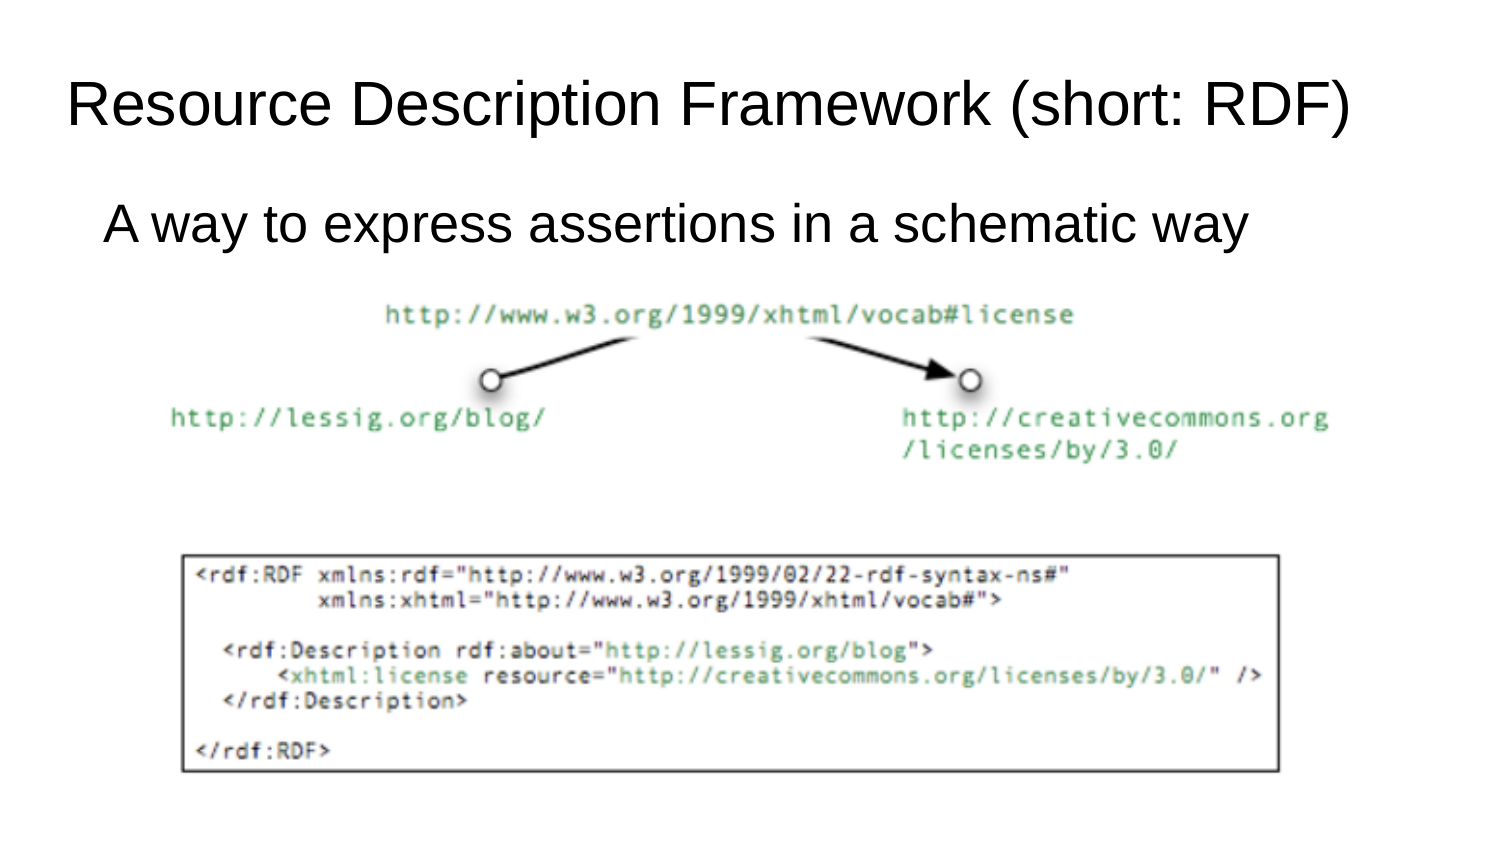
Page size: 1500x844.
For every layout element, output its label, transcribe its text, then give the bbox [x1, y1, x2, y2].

title Resource Description Framework (short: RDF) [51, 48, 1449, 142]
list A way to express assertions in a schematic way [51, 164, 1449, 258]
picture [133, 257, 1367, 806]
